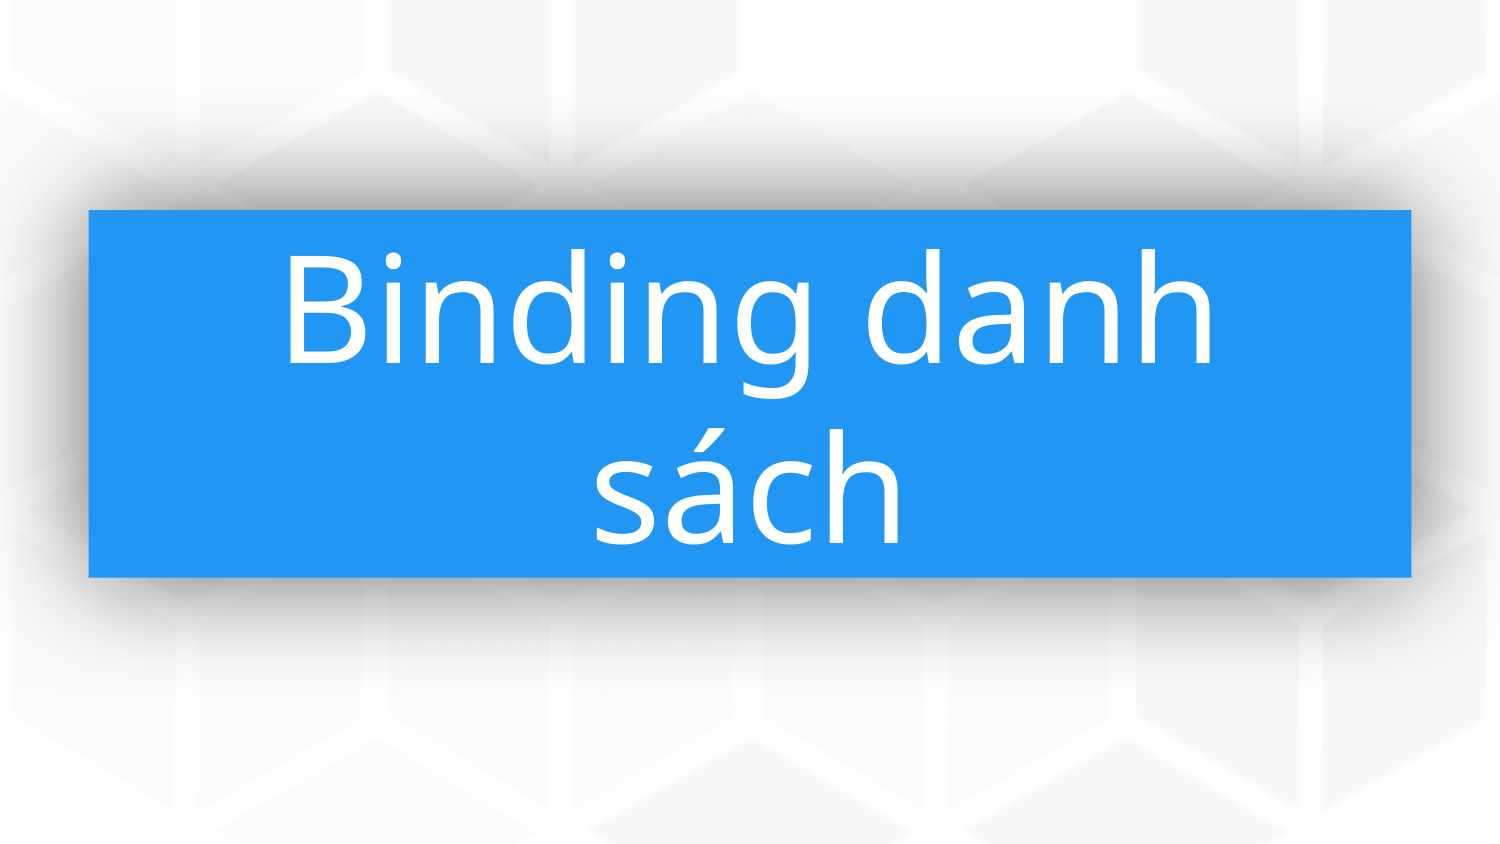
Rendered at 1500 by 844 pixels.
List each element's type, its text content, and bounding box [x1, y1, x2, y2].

title Binding danh sách [88, 210, 1412, 578]
picture [0, 0, 1500, 844]
